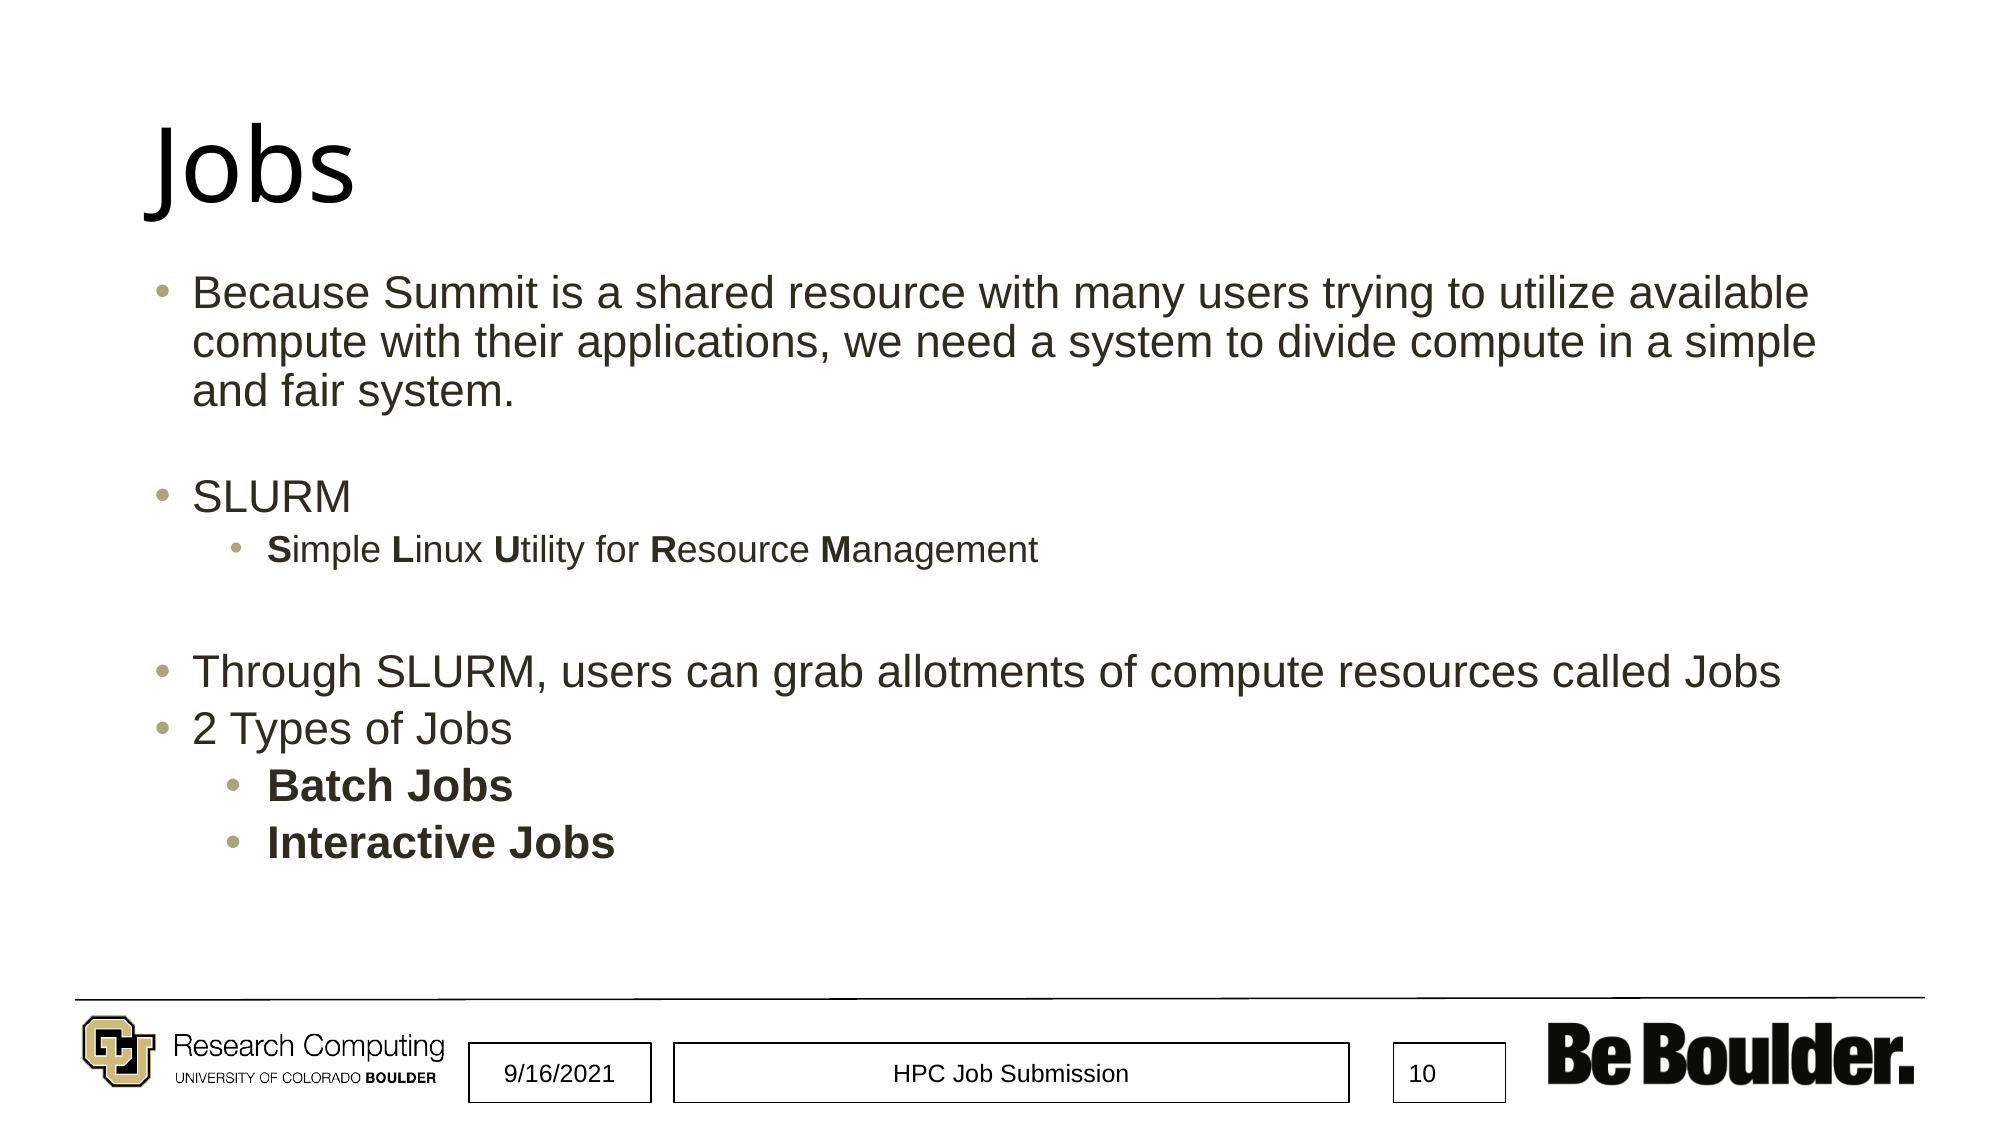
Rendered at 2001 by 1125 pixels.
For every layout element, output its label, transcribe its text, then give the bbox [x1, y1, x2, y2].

title Jobs [137, 59, 1863, 262]
list Because Summit is a shared resource with many users trying to utilize available compute with their applications, we need a system to divide compute in a simple and fair system. SLURM Simple Linux Utility for Resource Management Through SLURM, users can grab allotments of compute resources called Jobs 2 Types of Jobs Batch Jobs Interactive Jobs [137, 262, 1863, 1012]
slide_number ‹#› [1393, 1042, 1506, 1103]
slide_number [468, 1042, 652, 1103]
picture [81, 1015, 444, 1088]
footer HPC Job Submission [673, 1042, 1350, 1103]
picture [1524, 1015, 1938, 1088]
